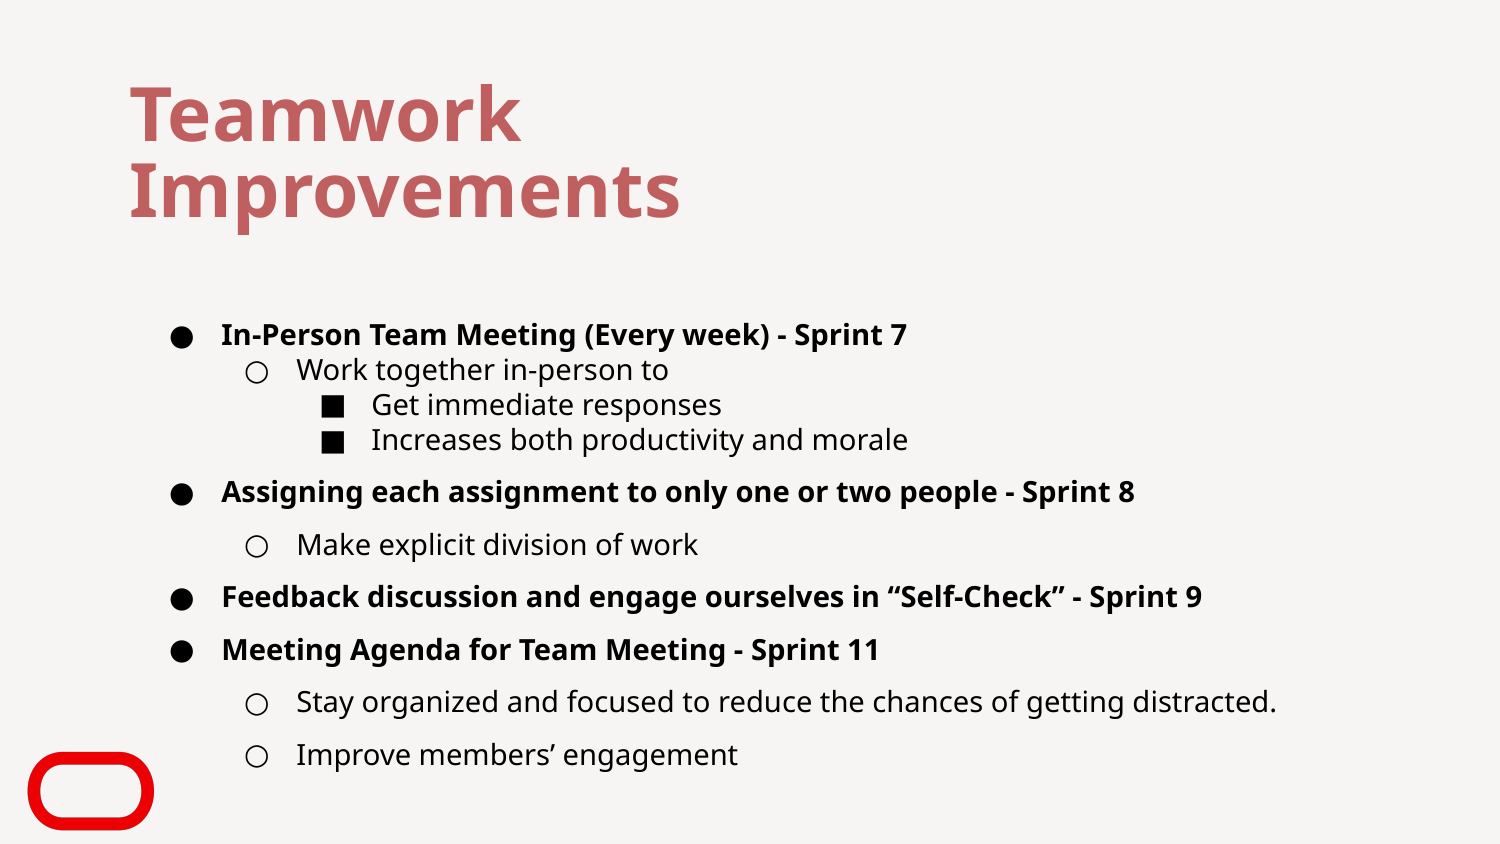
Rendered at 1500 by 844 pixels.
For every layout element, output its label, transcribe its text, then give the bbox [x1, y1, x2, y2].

text_box In-Person Team Meeting (Every week) - Sprint 7 Work together in-person to Get immediate responses Increases both productivity and morale Assigning each assignment to only one or two people - Sprint 8 Make explicit division of work Feedback discussion and engage ourselves in “Self-Check” - Sprint 9 Meeting Agenda for Team Meeting - Sprint 11 Stay organized and focused to reduce the chances of getting distracted. Improve members’ engagement [131, 283, 1369, 786]
title Teamwork Improvements [114, 65, 1439, 284]
picture [0, 748, 185, 833]
